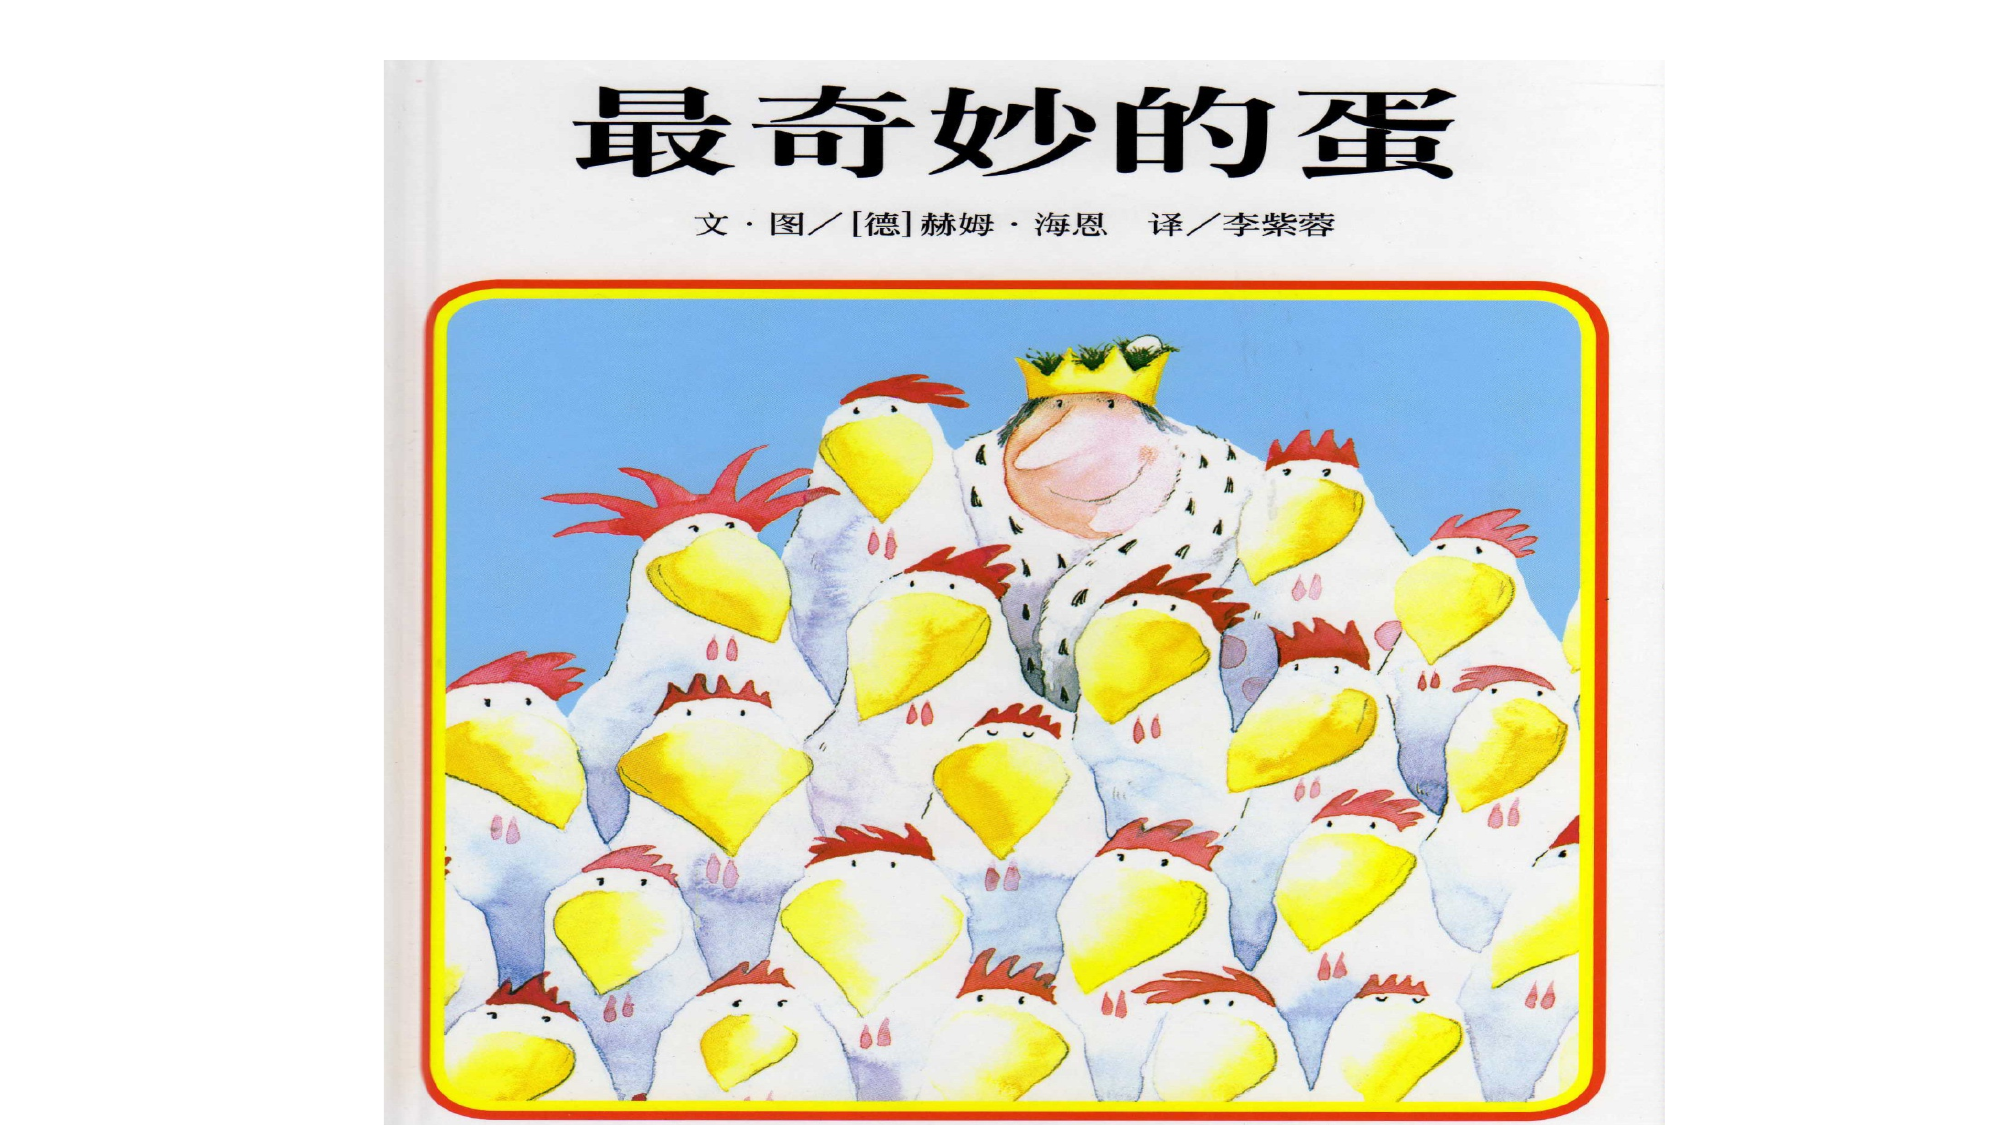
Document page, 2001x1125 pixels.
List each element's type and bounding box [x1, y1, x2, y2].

picture [383, 60, 1665, 1125]
